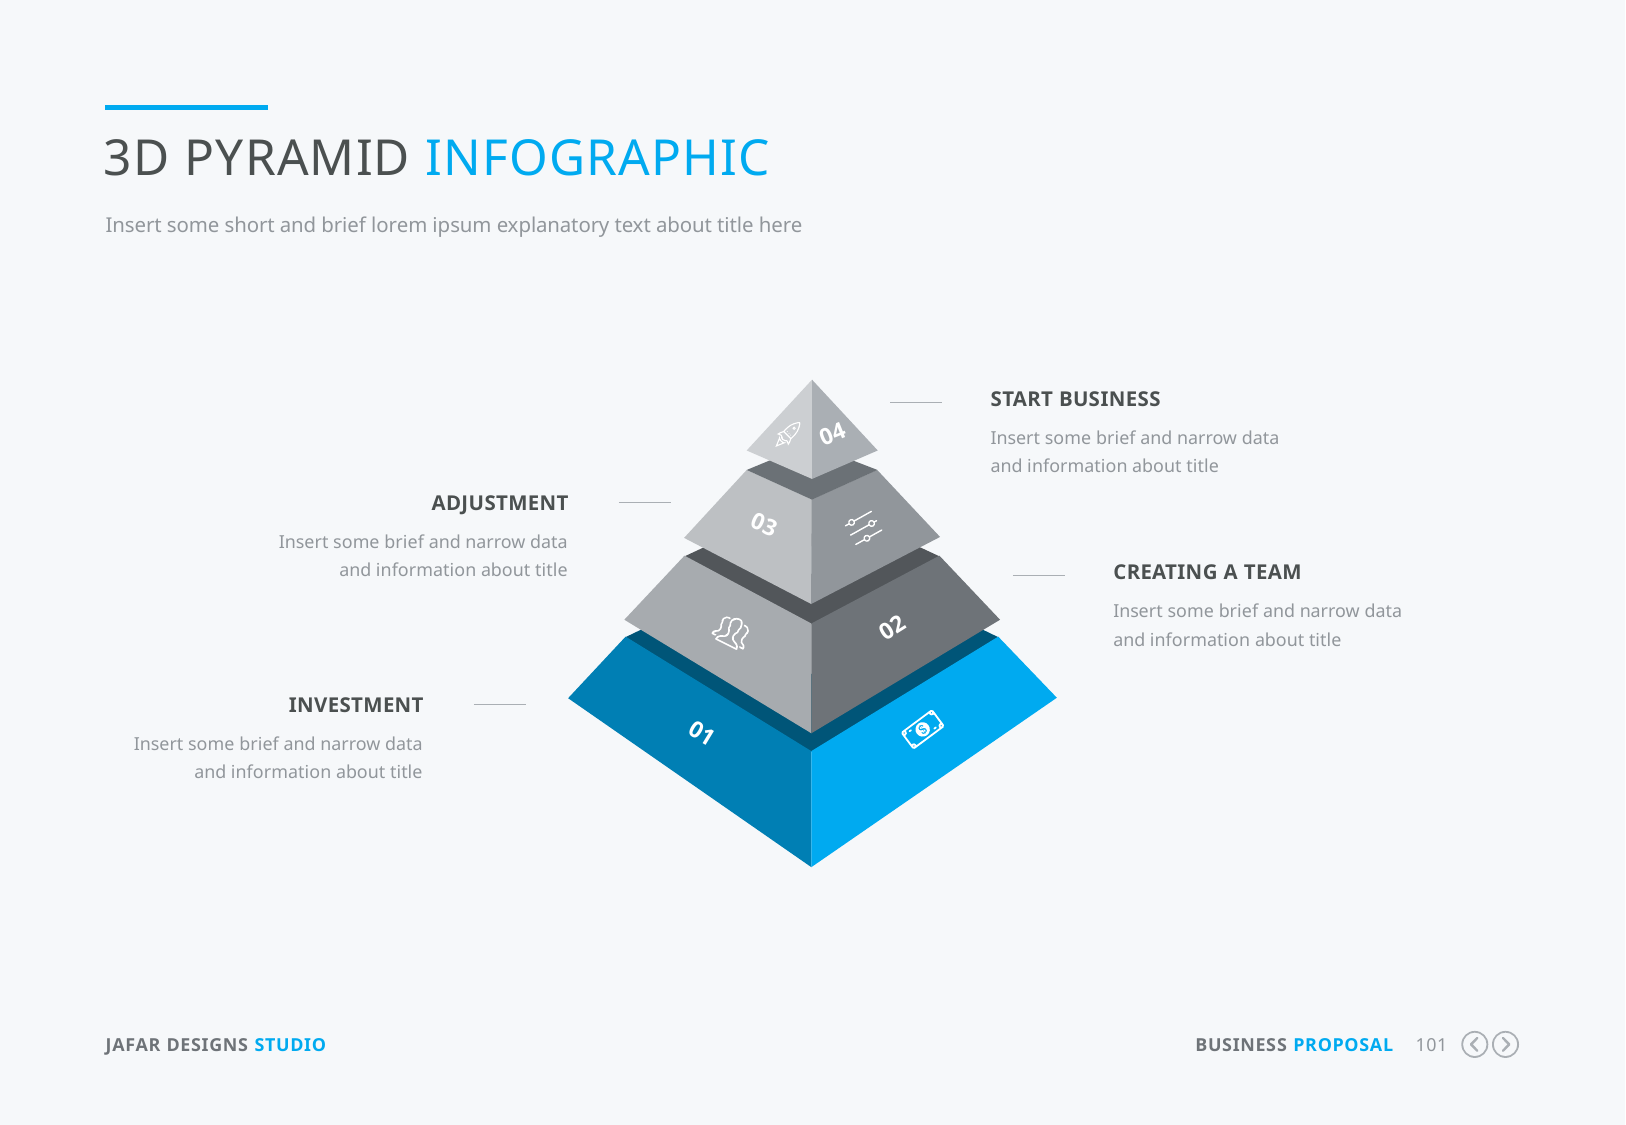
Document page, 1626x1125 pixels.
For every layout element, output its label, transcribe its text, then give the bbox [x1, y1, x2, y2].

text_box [252, 490, 569, 582]
list Insert some short and brief lorem ipsum explanatory text about title here [105, 209, 1519, 241]
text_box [990, 386, 1307, 478]
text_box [107, 692, 424, 784]
list 3d pyramid Infographic [103, 125, 1518, 188]
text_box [568, 379, 1057, 868]
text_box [1113, 559, 1430, 651]
